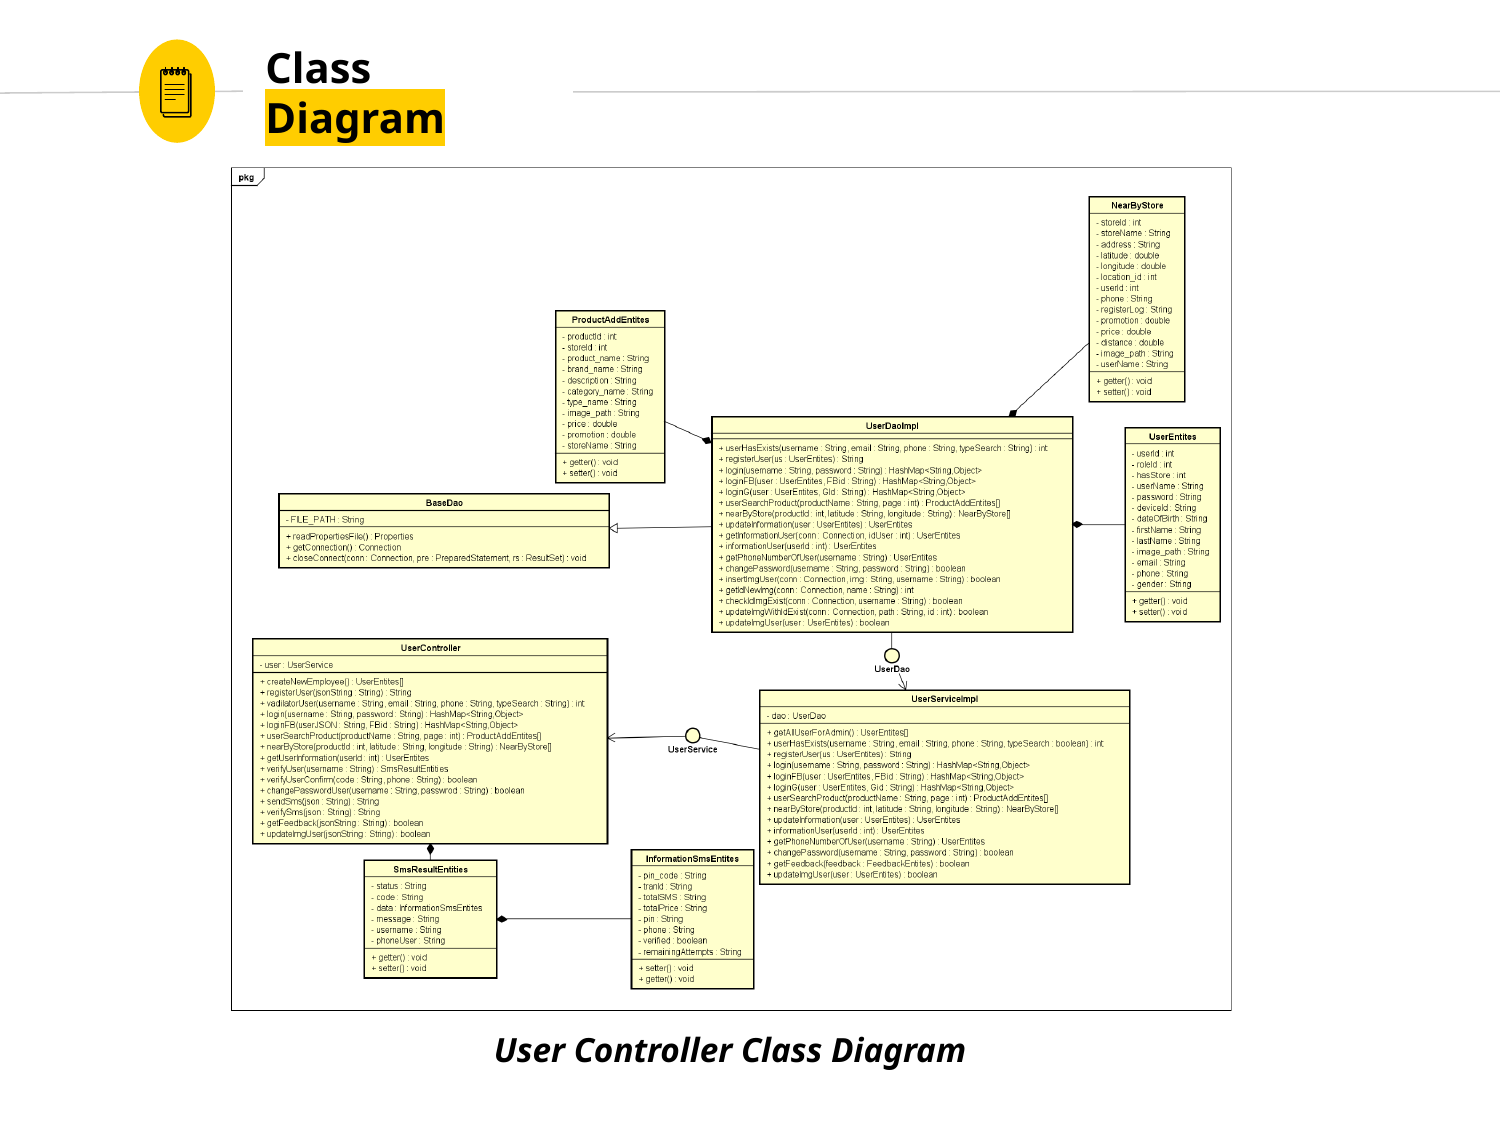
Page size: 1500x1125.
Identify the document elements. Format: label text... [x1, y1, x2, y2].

text_box User Controller Class Diagram [479, 1026, 983, 1077]
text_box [196, 90, 244, 94]
text_box [139, 102, 215, 143]
text_box [139, 39, 215, 89]
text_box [160, 67, 192, 117]
picture [224, 160, 1238, 1017]
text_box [0, 90, 155, 94]
text_box Class Diagram [250, 44, 574, 140]
